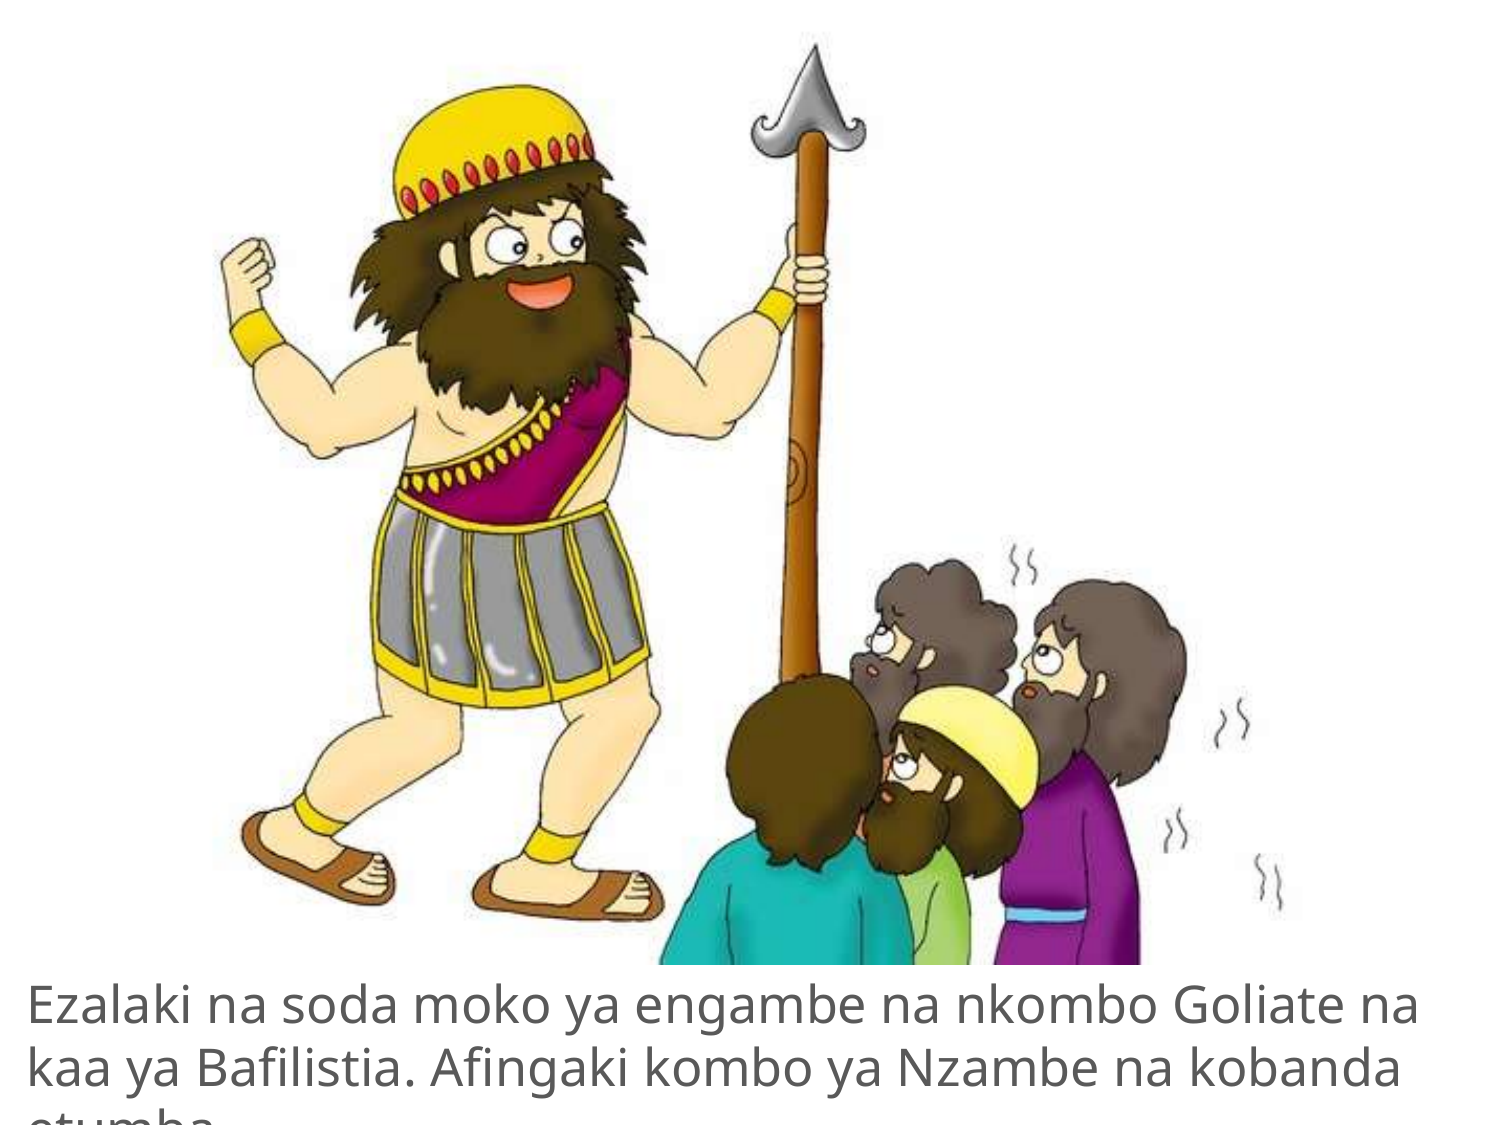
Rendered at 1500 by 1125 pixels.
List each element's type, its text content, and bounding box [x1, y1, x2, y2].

picture [79, 0, 1442, 965]
text_box Ezalaki na soda moko ya engambe na nkombo Goliate na kaa ya Bafilistia. Afingaki kombo ya Nzambe na kobanda etumba. [11, 964, 1483, 1125]
